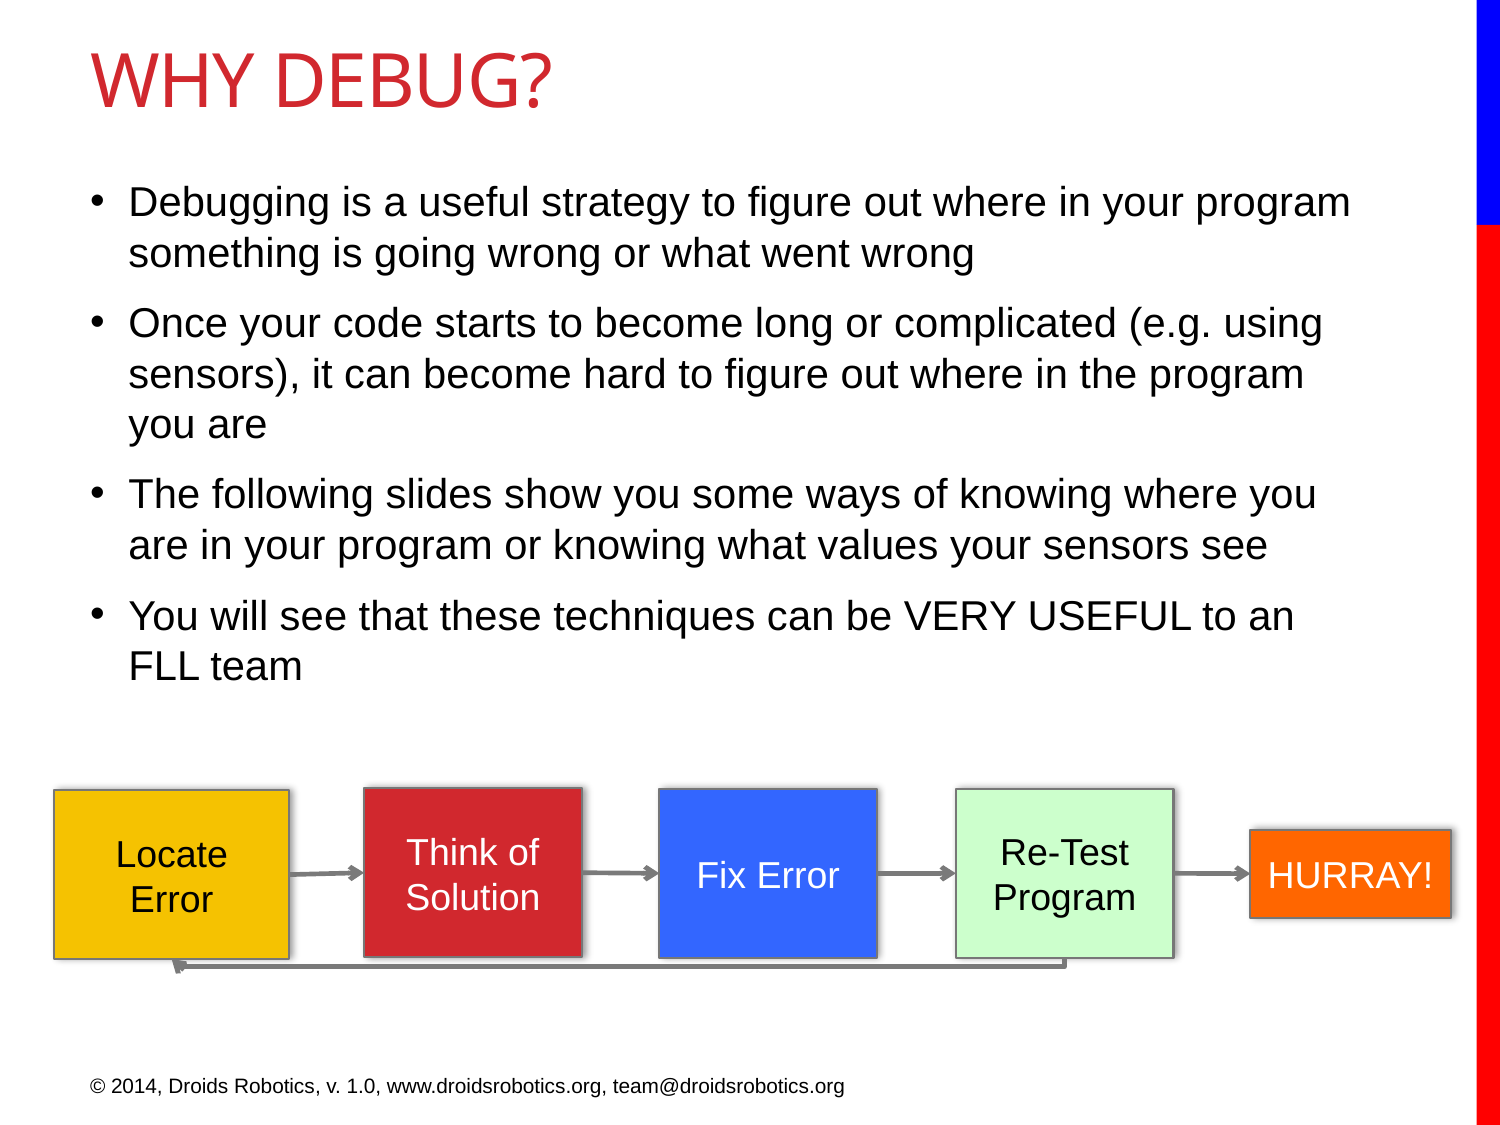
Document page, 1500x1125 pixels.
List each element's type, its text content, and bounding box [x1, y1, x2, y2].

title Why Debug? [75, 25, 1428, 250]
text_box Locate Error [53, 789, 290, 960]
text_box Fix Error [658, 788, 878, 959]
list Debugging is a useful strategy to figure out where in your program something is going wrong or what went wrong Once your code starts to become long or complicated (e.g. using sensors), it can become hard to figure out where in the program you are The following slides show you some ways of knowing where you are in your program or knowing what values your sensors see You will see that these techniques can be VERY USEFUL to an FLL team [75, 250, 1369, 697]
text_box HURRAY! [1249, 829, 1452, 919]
text_box Think of Solution [363, 787, 583, 958]
footer © 2014, Droids Robotics, v. 1.0, www.droidsrobotics.org, team@droidsrobotics.org [629, 1065, 886, 1112]
text_box Re-Test Program [955, 788, 1175, 959]
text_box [288, 872, 365, 876]
footer © 2014, Droids Robotics, v. 1.0, www.droidsrobotics.org, team@droidsrobotics.org [75, 1065, 615, 1112]
